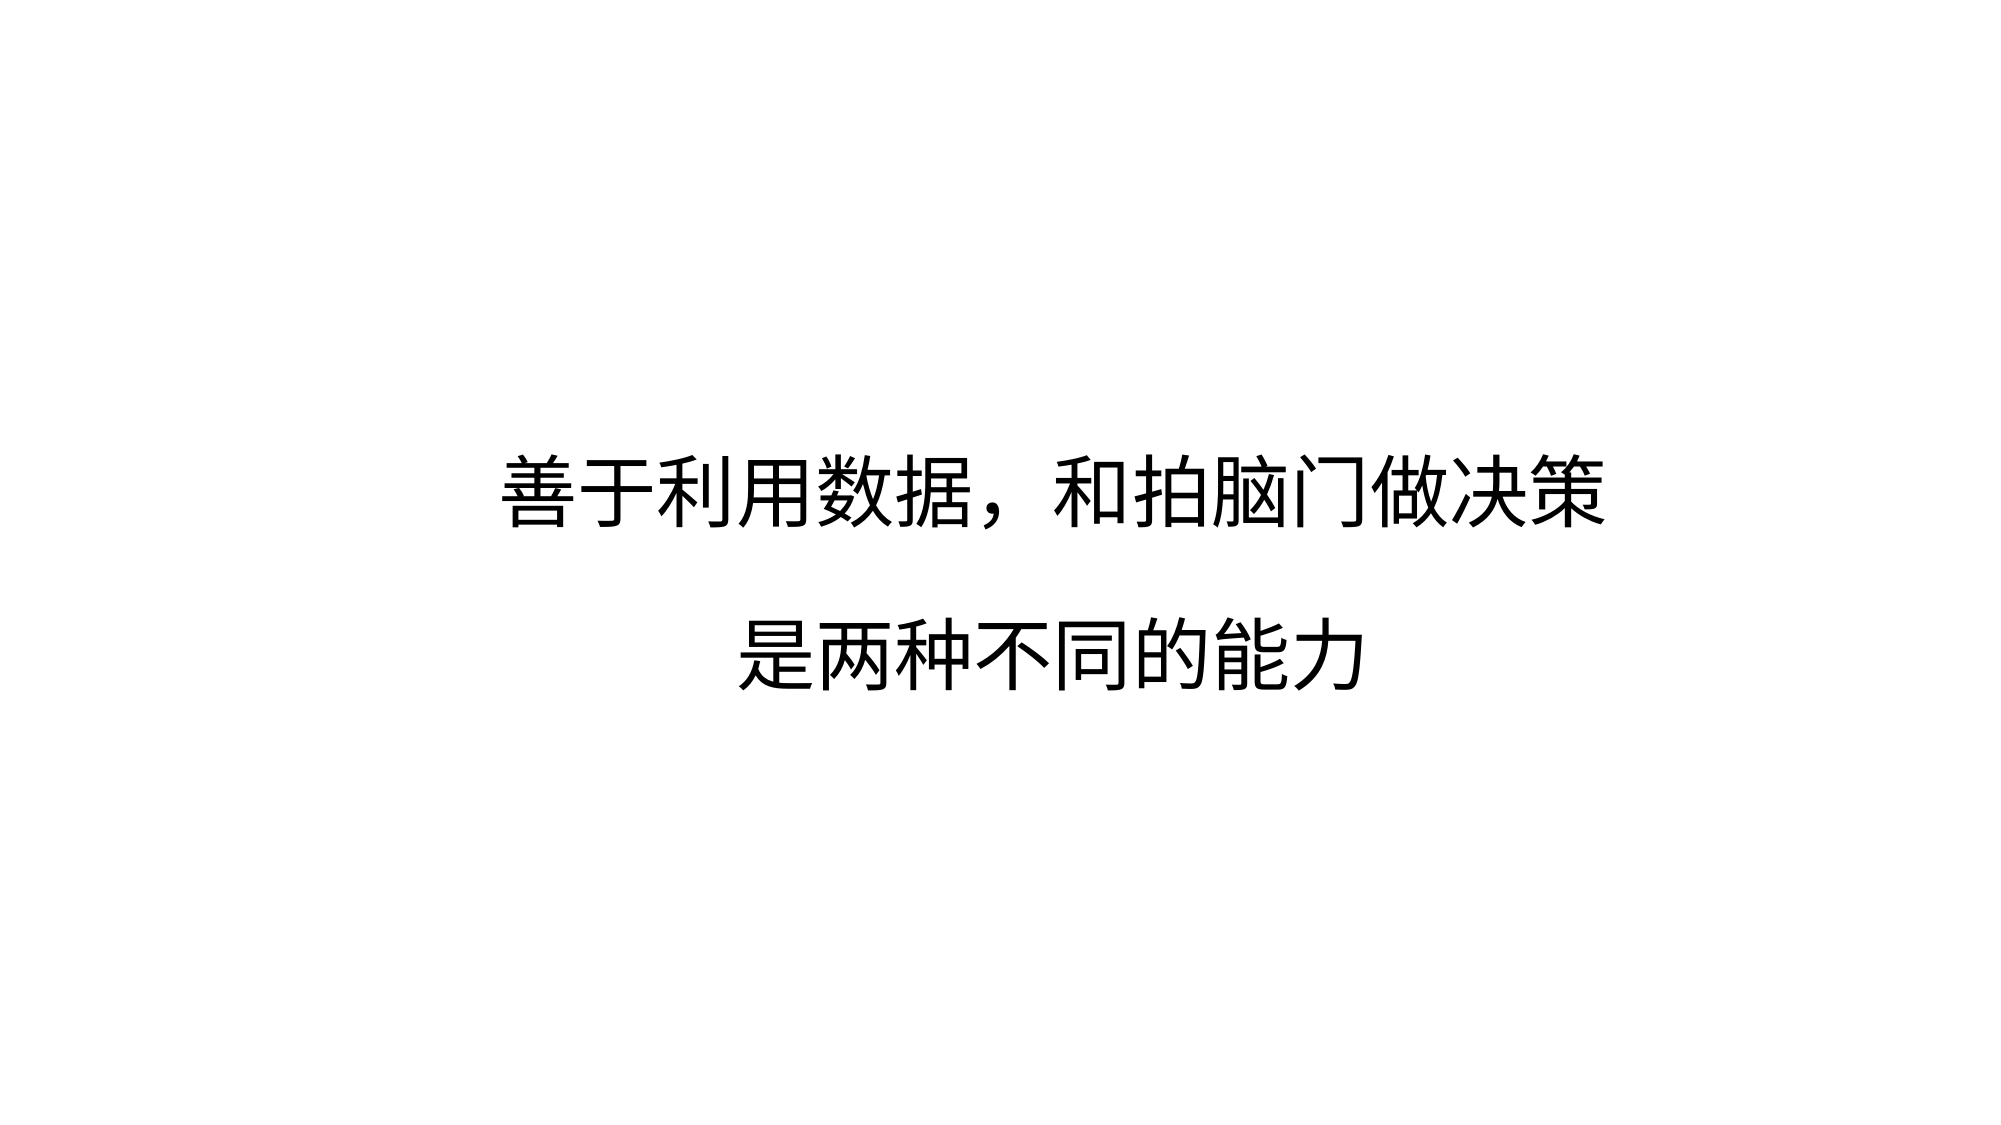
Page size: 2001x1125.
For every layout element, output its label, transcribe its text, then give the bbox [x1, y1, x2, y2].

list 善于利用数据，和拍脑门做决策 是两种不同的能力 [306, 387, 1800, 629]
